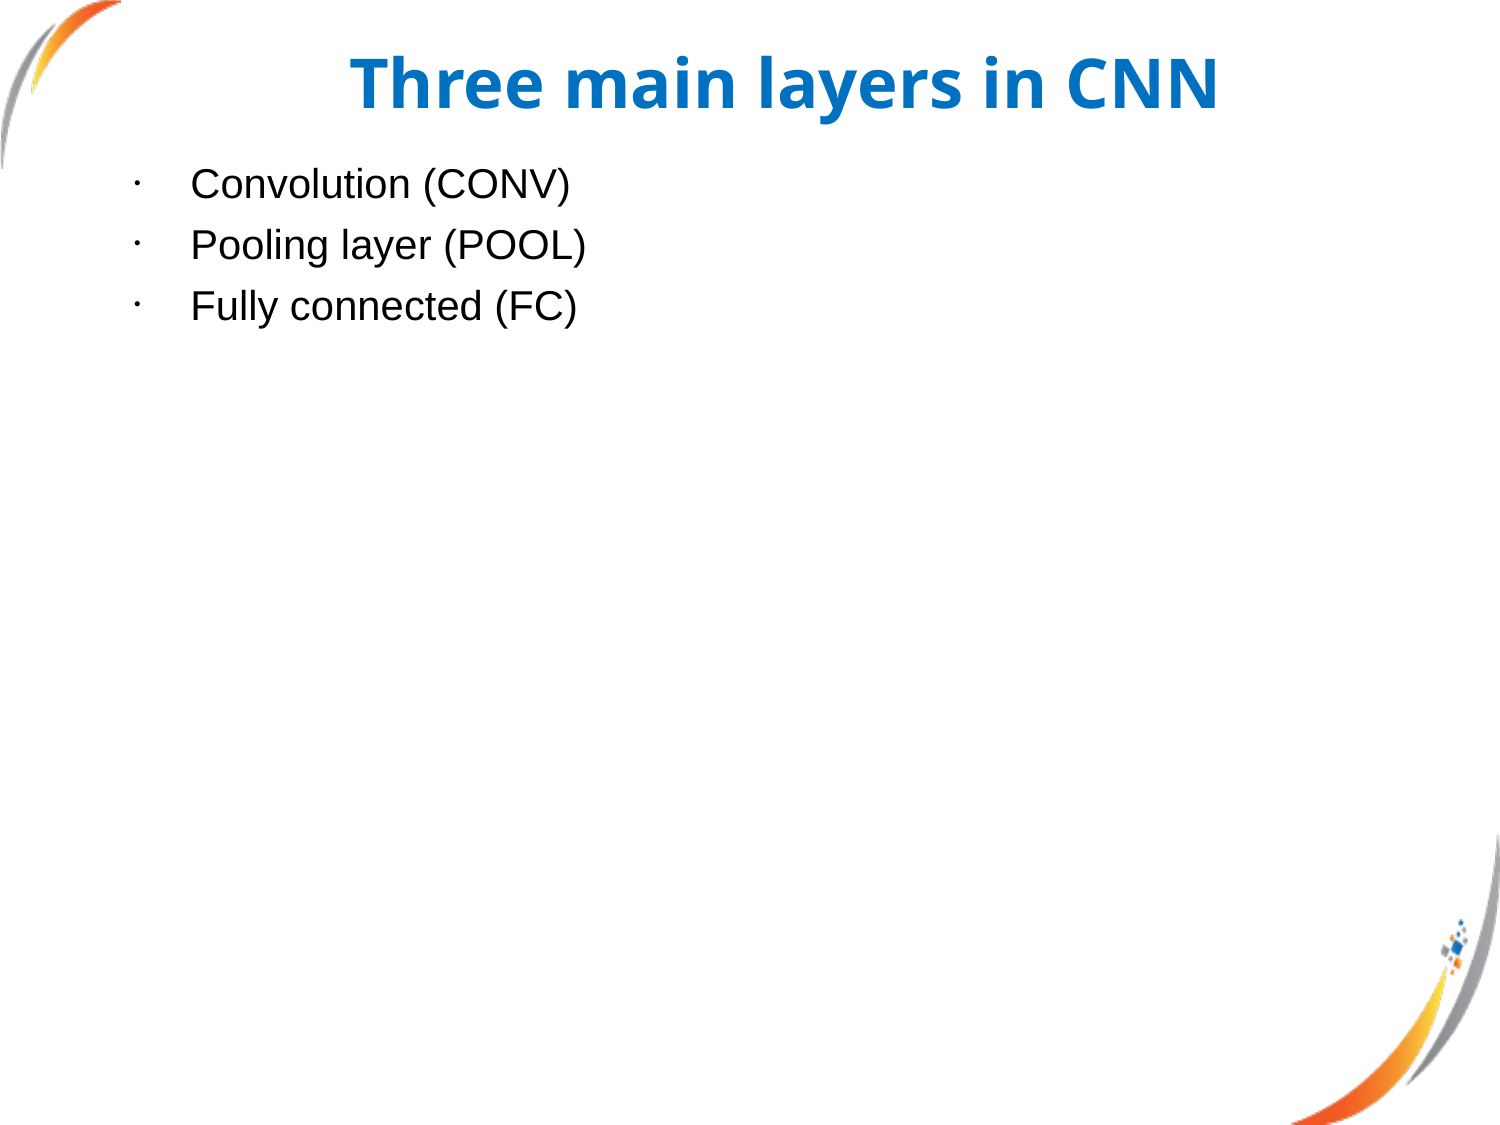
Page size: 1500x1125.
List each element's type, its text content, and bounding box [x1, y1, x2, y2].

text_box Three main layers in CNN [35, 0, 1500, 163]
list Convolution (CONV) Pooling layer (POOL) Fully connected (FC) [134, 162, 1484, 538]
picture [0, 0, 121, 169]
picture [1290, 834, 1500, 1125]
